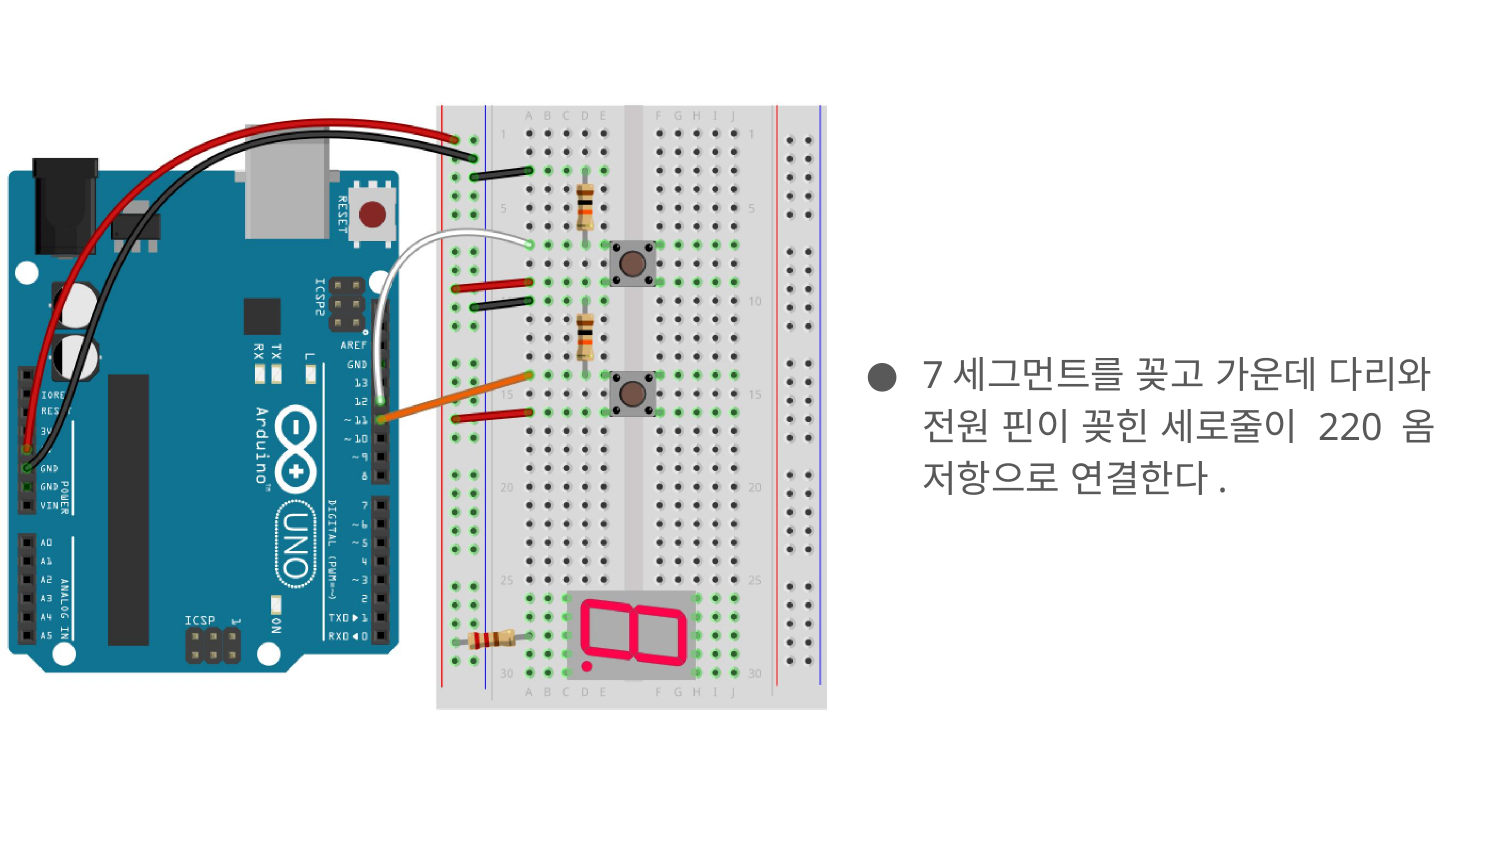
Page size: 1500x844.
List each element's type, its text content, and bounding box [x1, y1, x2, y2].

list 7세그먼트를 꽂고 가운데 다리와 전원 핀이 꽂힌 세로줄이 220 옴 저항으로 연결한다. [832, 0, 1500, 844]
picture [0, 92, 833, 751]
